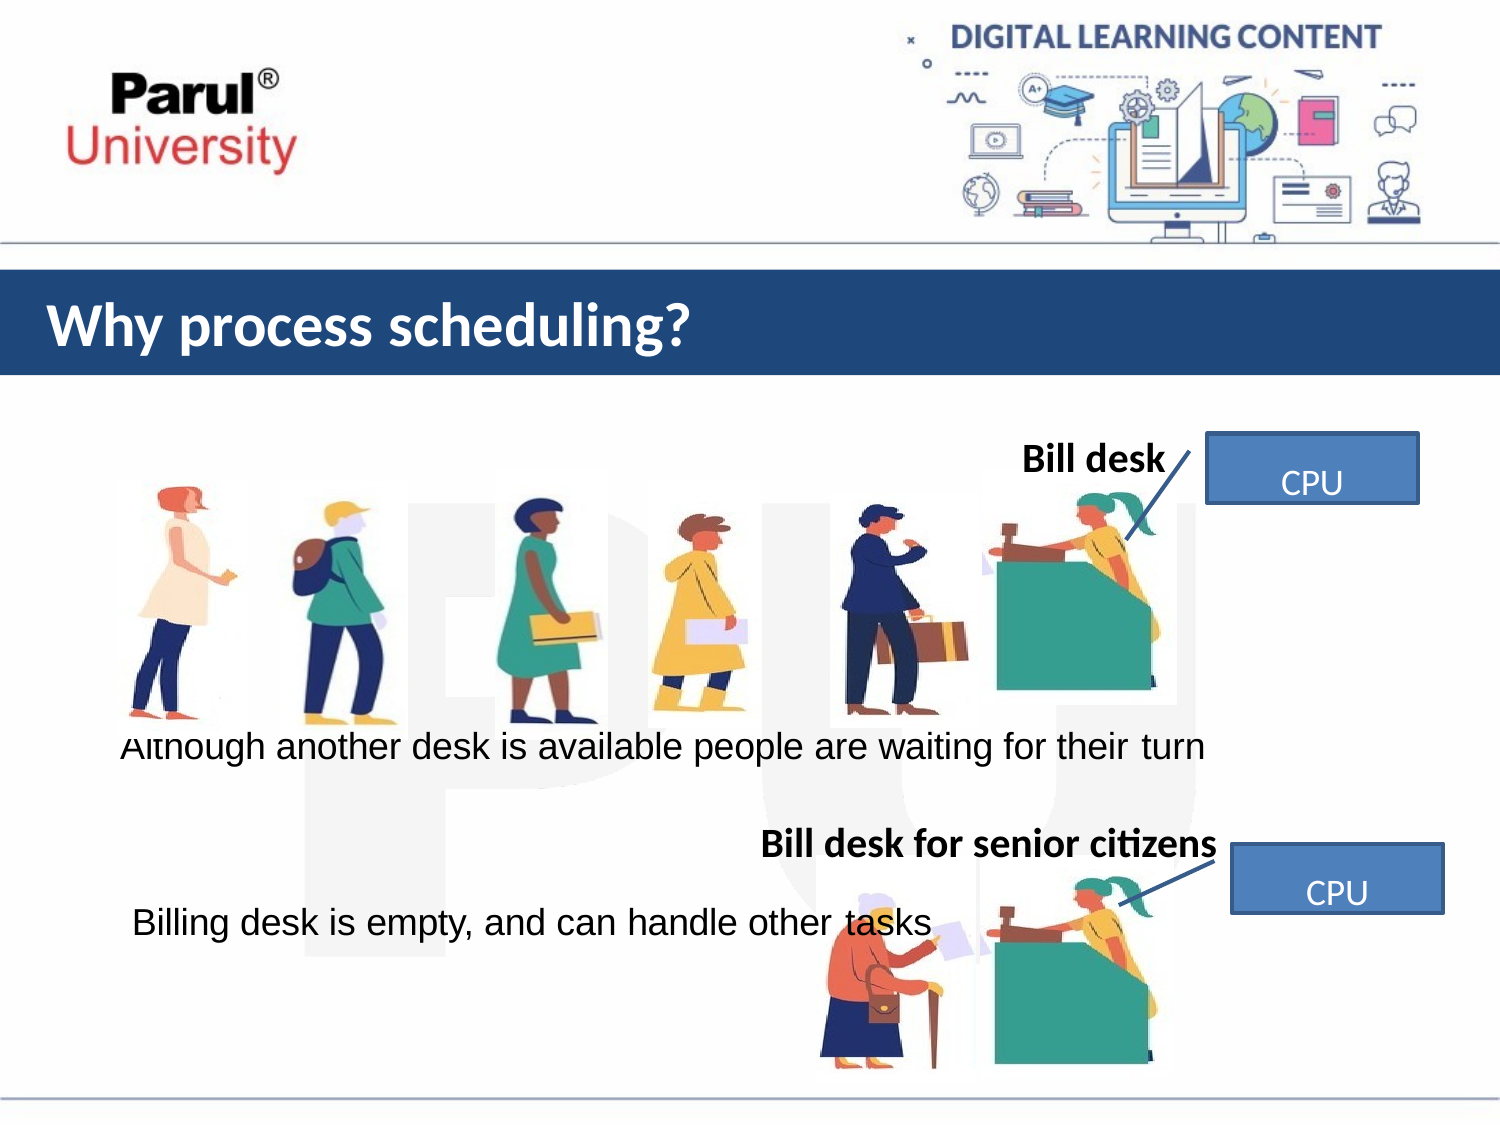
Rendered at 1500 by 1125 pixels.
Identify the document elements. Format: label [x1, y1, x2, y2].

text_box [279, 469, 1177, 1082]
picture [116, 480, 247, 739]
text_box [0, 0, 1500, 1125]
